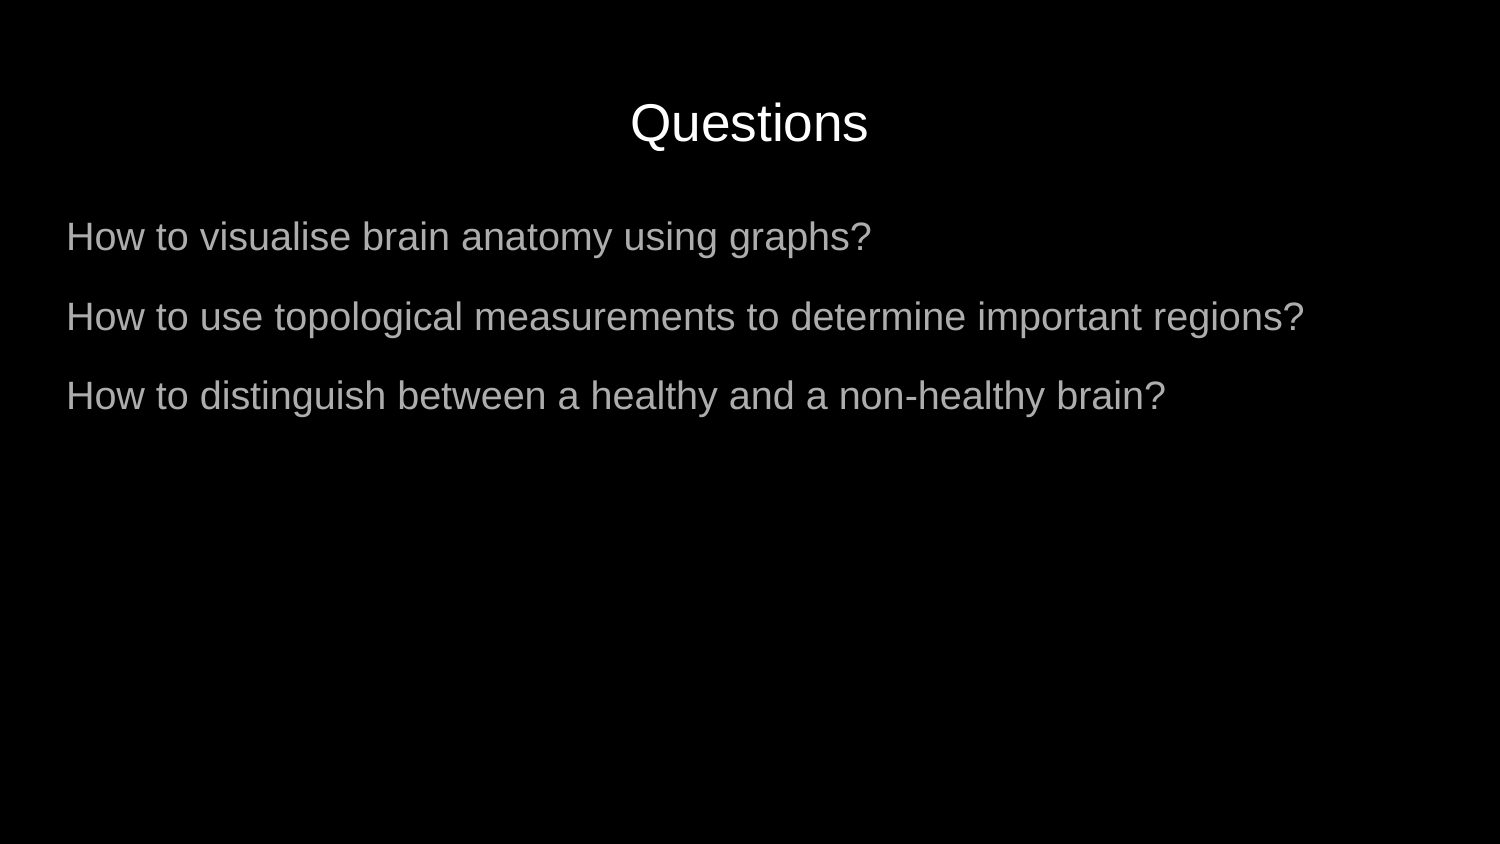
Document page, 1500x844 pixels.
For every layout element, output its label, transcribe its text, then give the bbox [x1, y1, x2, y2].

title Questions [51, 72, 1449, 167]
list How to visualise brain anatomy using graphs? How to use topological measurements to determine important regions? How to distinguish between a healthy and a non-healthy brain? [51, 189, 1449, 544]
